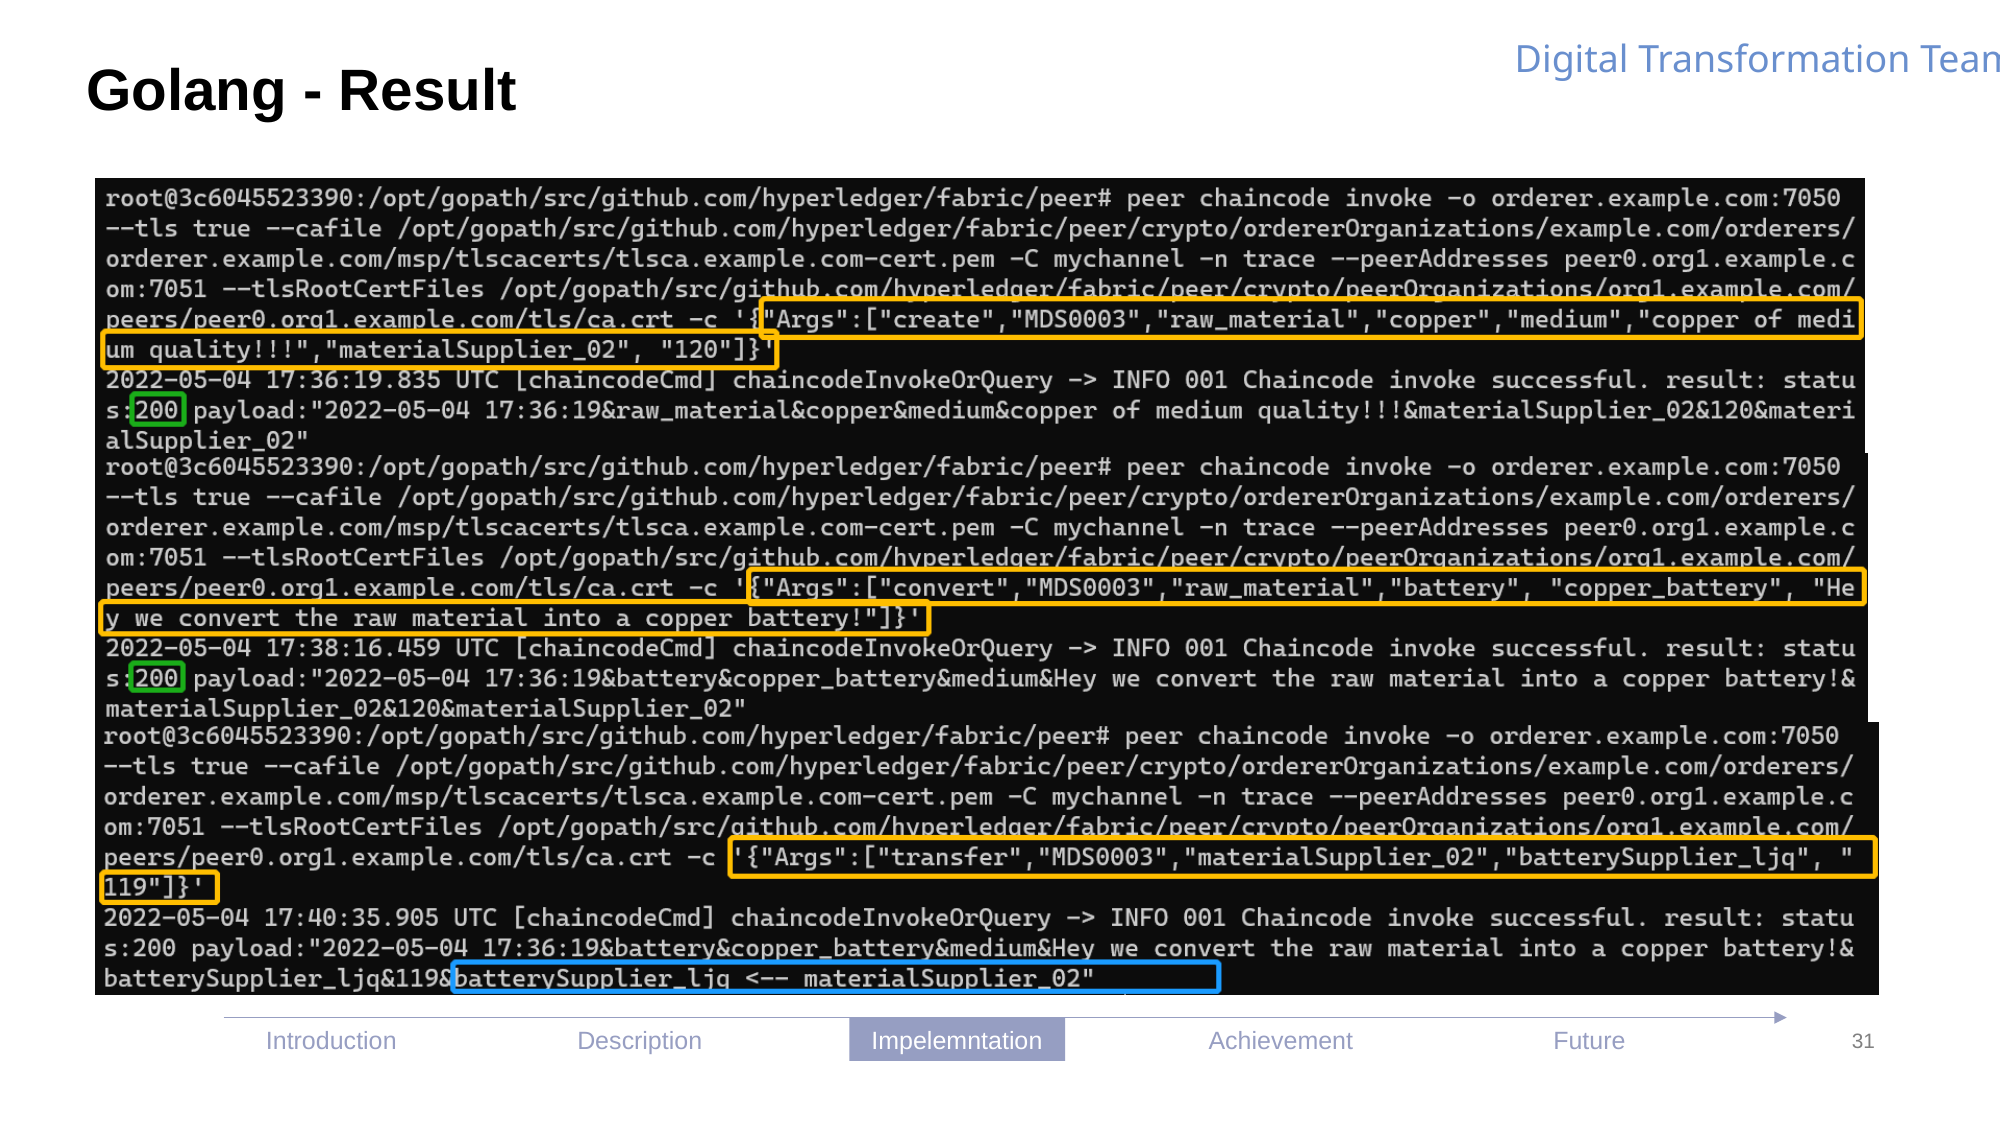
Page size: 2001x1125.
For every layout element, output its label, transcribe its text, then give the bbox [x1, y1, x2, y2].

title Golang - Result [71, 0, 1852, 131]
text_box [223, 1017, 1787, 1062]
picture [94, 178, 1879, 995]
slide_number 31 [1787, 1022, 1890, 1057]
text_box Digital Transformation Team [1499, 27, 2000, 88]
